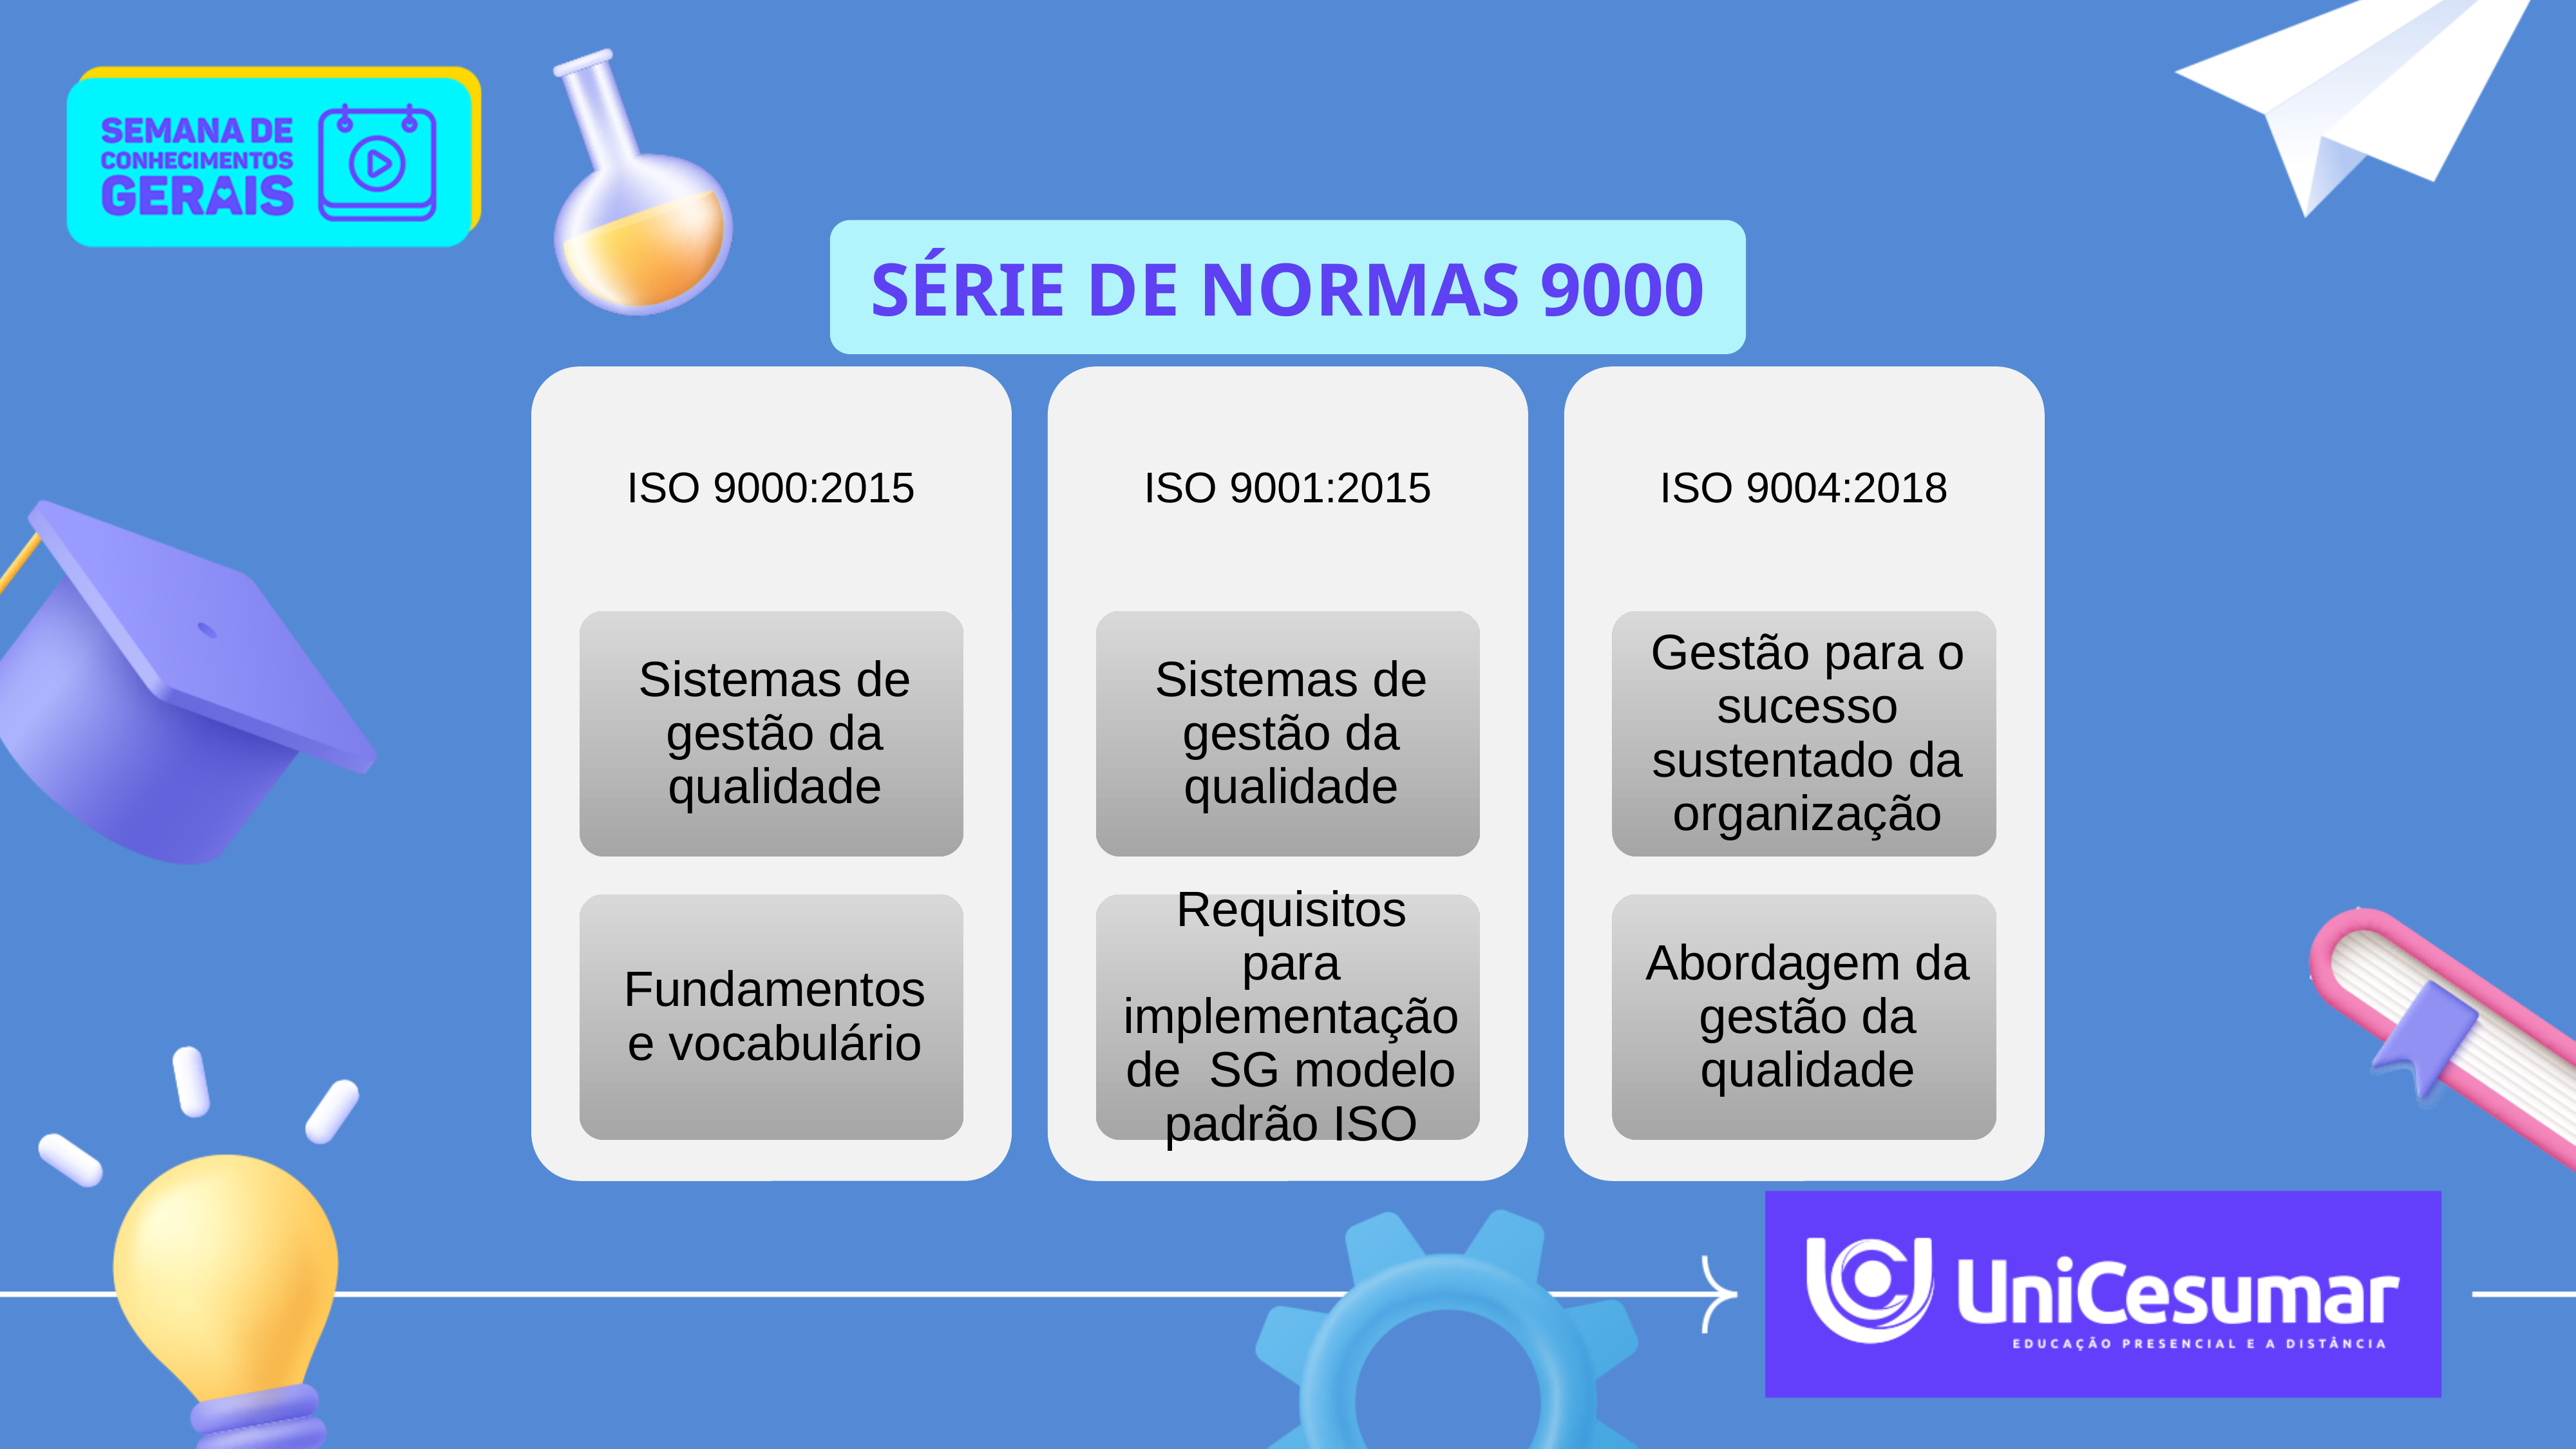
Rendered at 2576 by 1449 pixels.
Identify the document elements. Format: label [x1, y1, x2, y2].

picture [0, 0, 2576, 1449]
text_box [531, 366, 2045, 1181]
